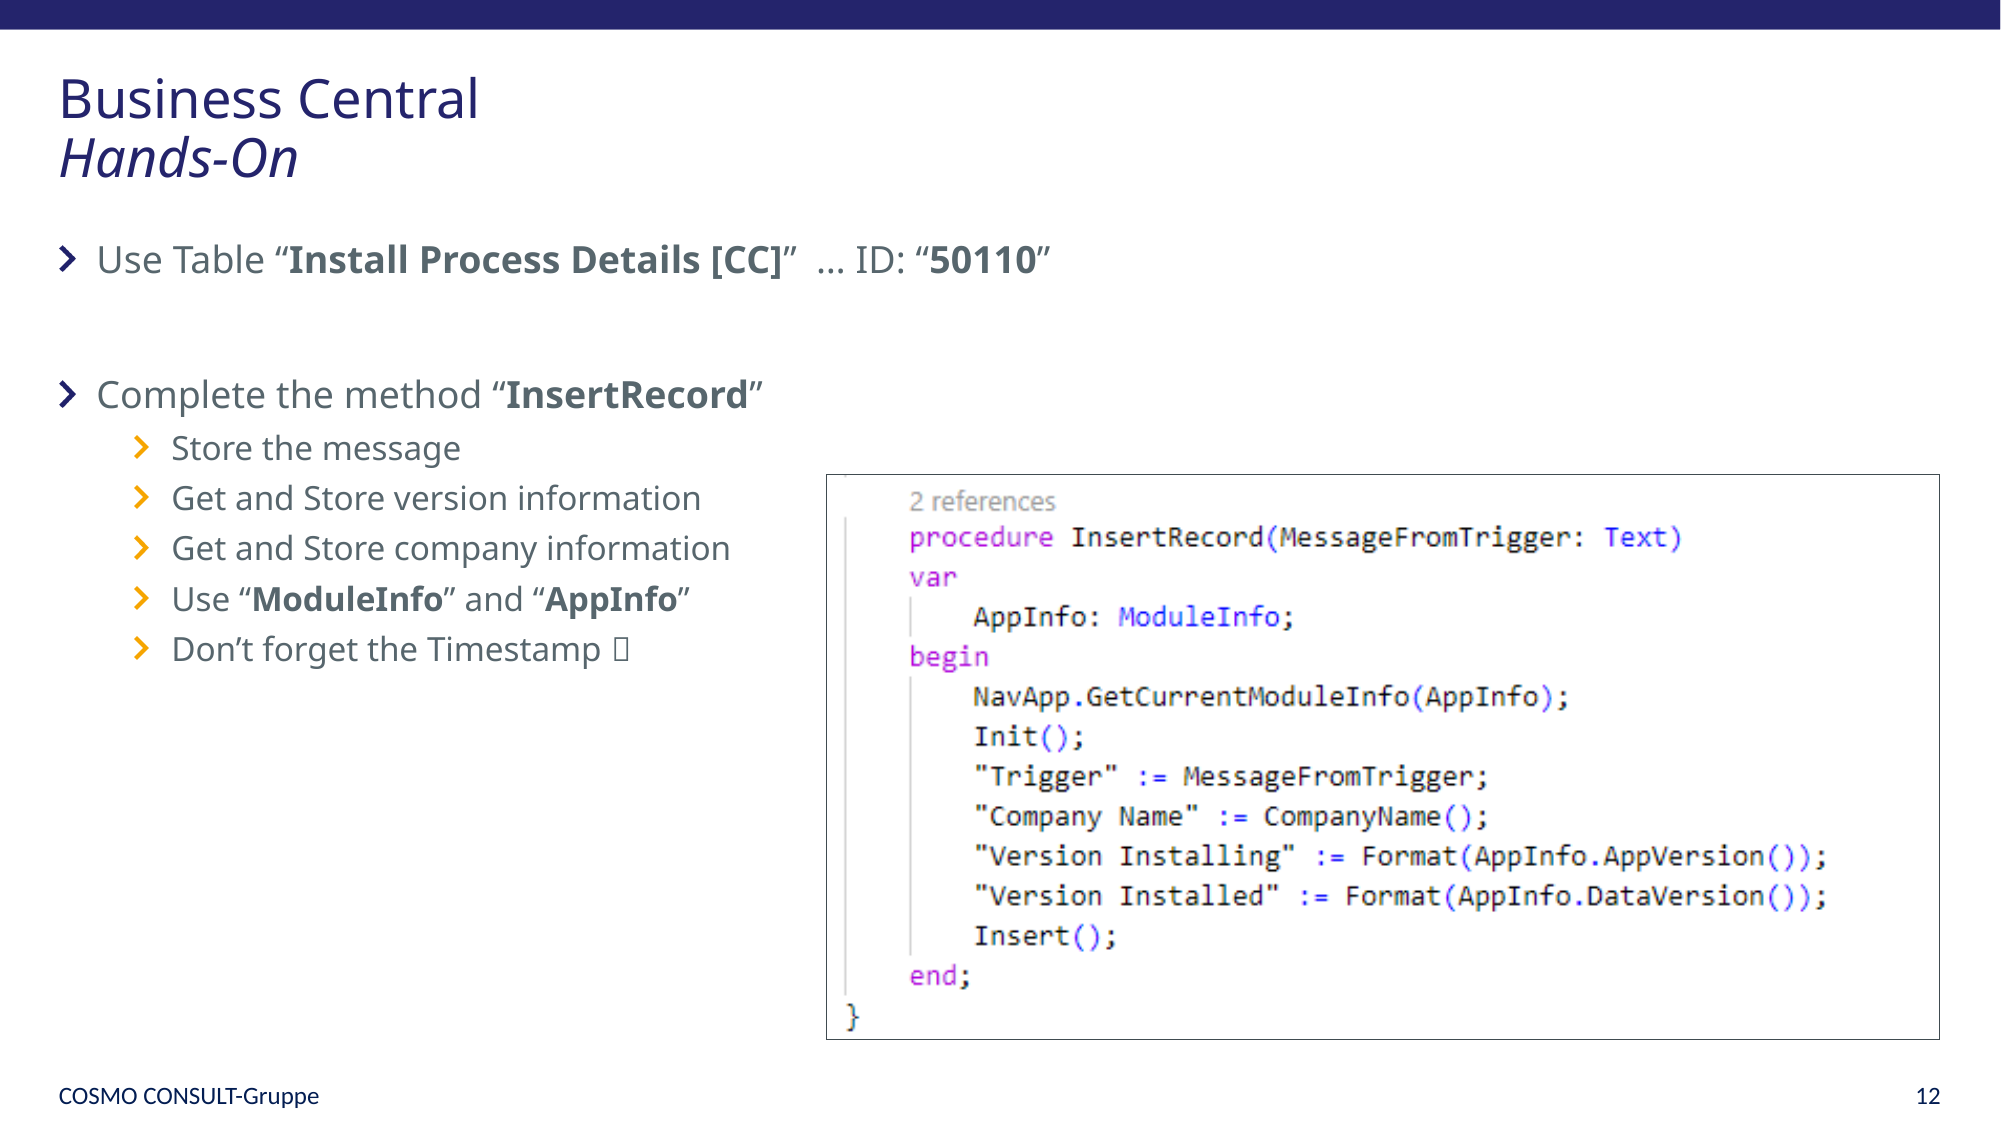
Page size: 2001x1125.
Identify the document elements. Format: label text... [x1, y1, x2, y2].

picture [134, 485, 149, 509]
picture [134, 435, 149, 459]
title Business Central Hands-On [59, 59, 1940, 189]
picture [134, 586, 149, 610]
picture [134, 636, 149, 660]
picture [59, 380, 76, 408]
picture [59, 245, 76, 272]
picture [134, 535, 149, 560]
list Use Table “Install Process Details [CC]” … ID: “50110” Complete the method “InsertRecord” Store the message Get and Store version information Get and Store company information Use “ModuleInfo” and “AppInfo” Don’t forget the Timestamp  [58, 235, 1941, 1040]
picture [826, 474, 1940, 1040]
